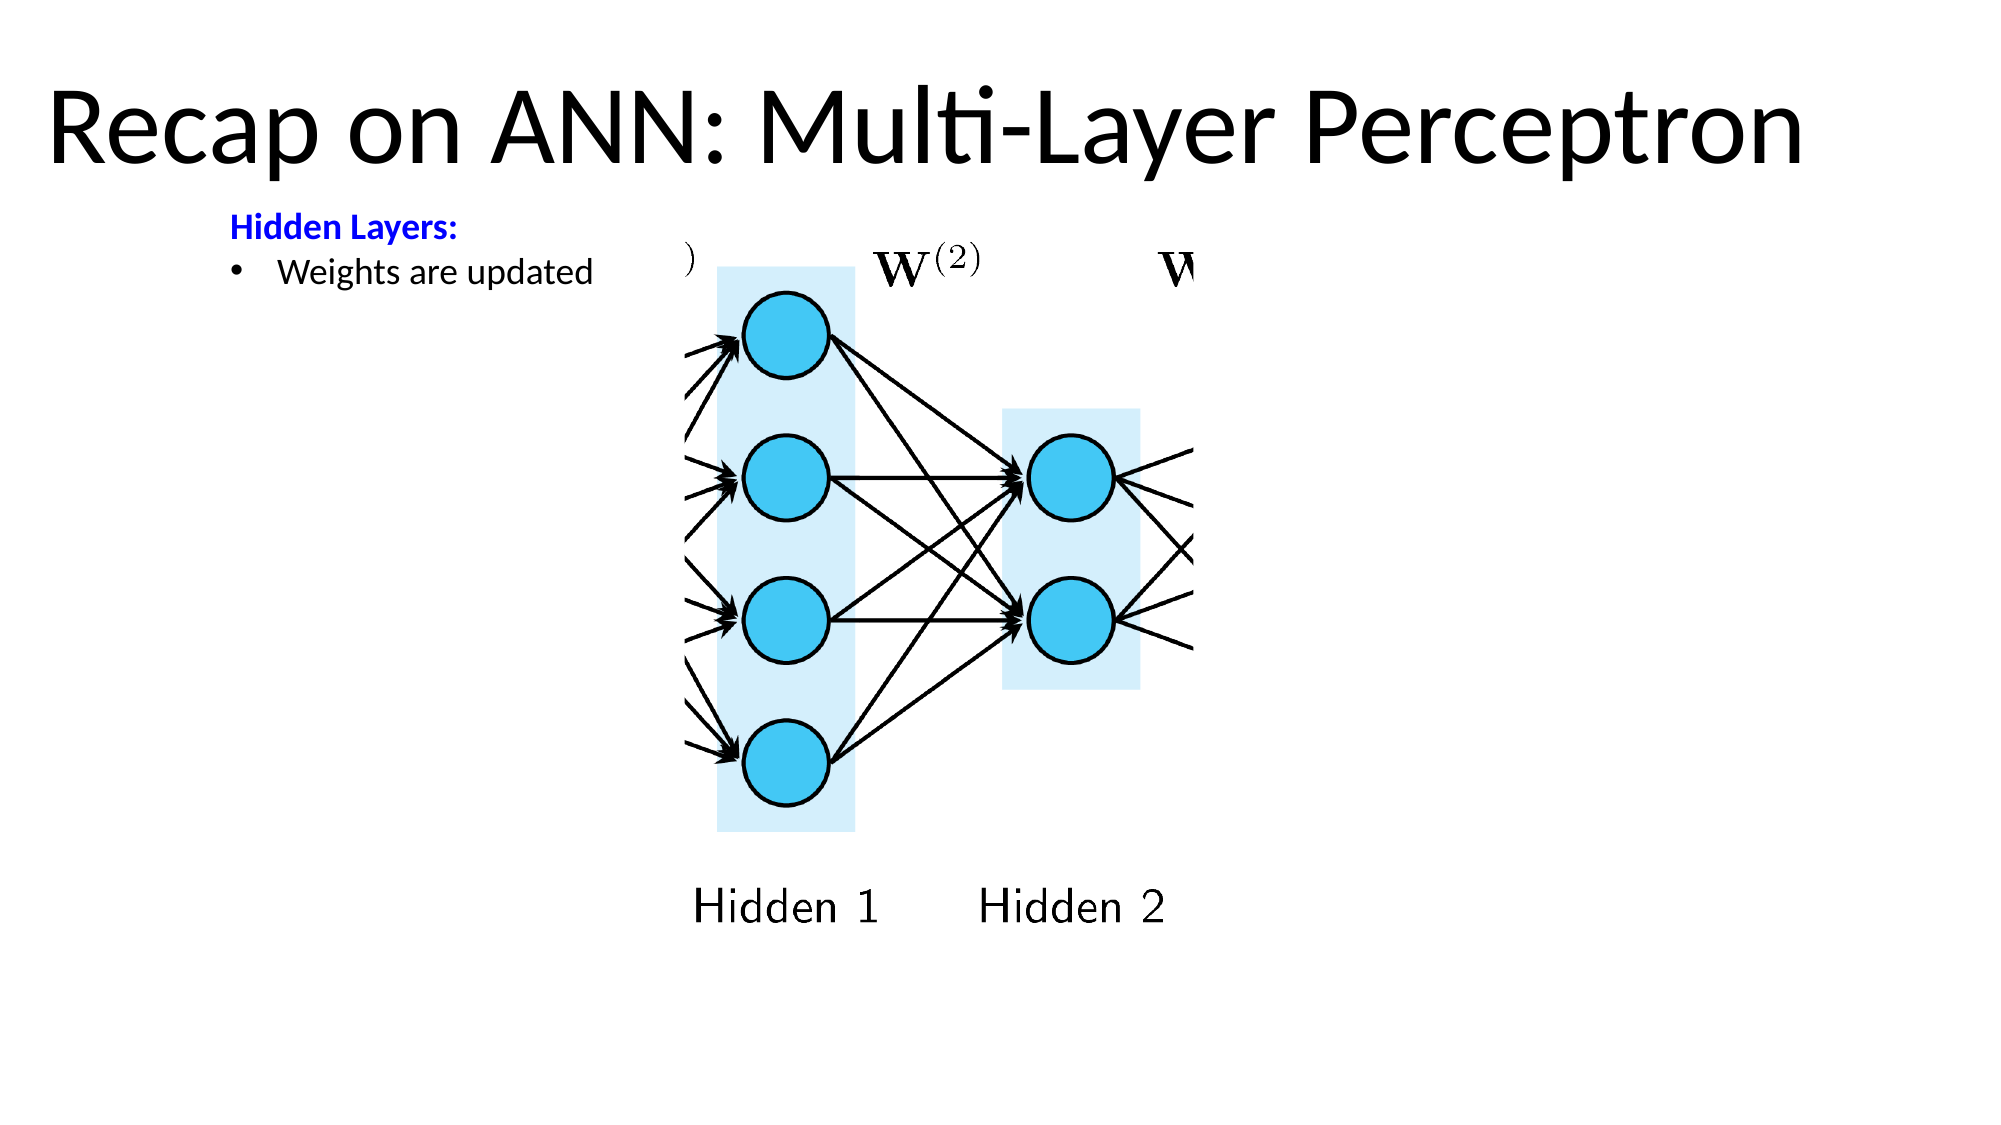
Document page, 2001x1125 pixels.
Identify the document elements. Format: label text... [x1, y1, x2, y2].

text_box Hidden Layers: Weights are updated [215, 194, 1540, 345]
picture [684, 225, 1194, 944]
text_box Recap on ANN: Multi-Layer Perceptron [31, 43, 1954, 194]
